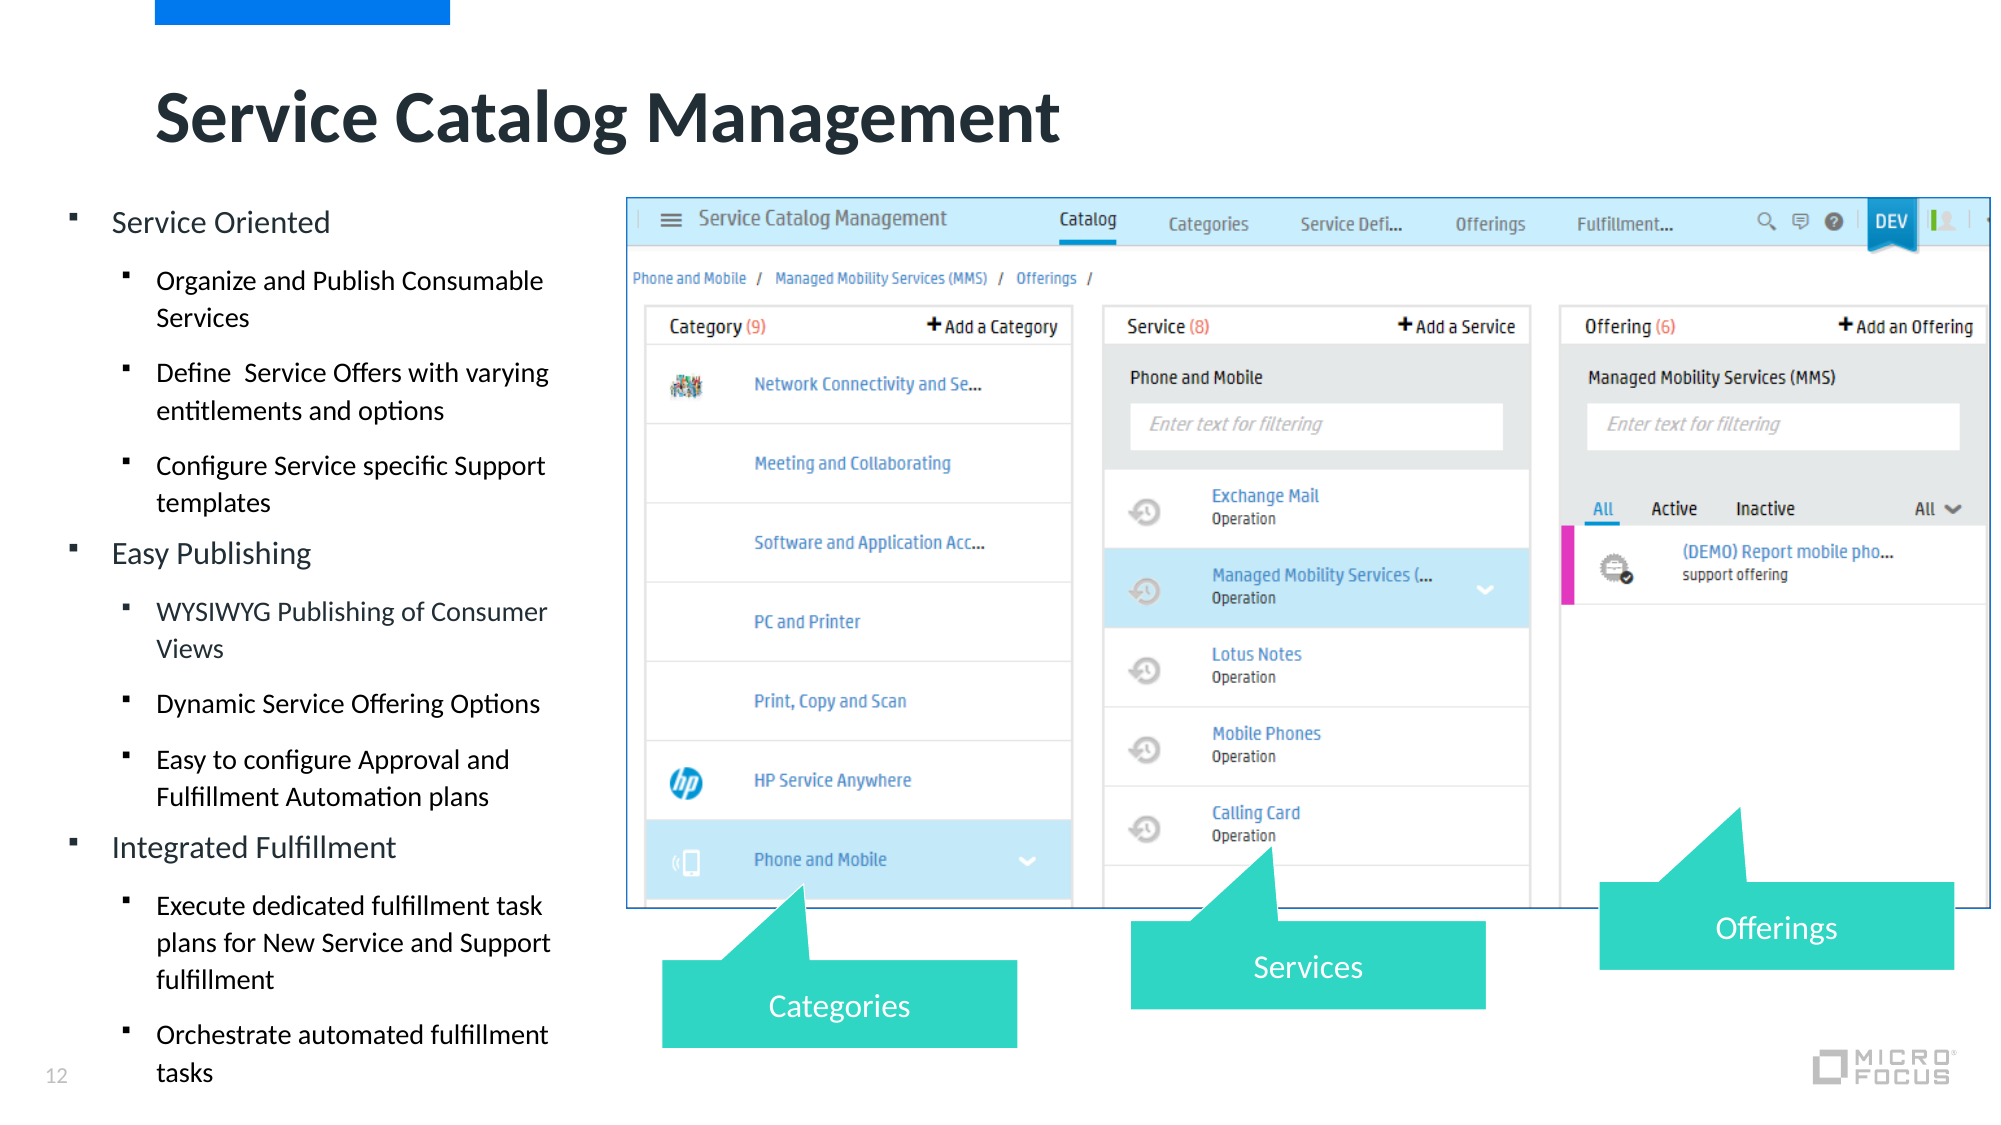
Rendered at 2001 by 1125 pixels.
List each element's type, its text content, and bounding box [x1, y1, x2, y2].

list Service Oriented Organize and Publish Consumable Services Define Service Offers with varying entitlements and options Configure Service specific Support templates Easy Publishing WYSIWYG Publishing of Consumer Views Dynamic Service Offering Options Easy to configure Approval and Fulfillment Automation plans Integrated Fulfillment Execute dedicated fulfillment task plans for New Service and Support fulfillment Orchestrate automated fulfillment tasks [67, 197, 592, 1097]
text_box Categories [661, 909, 1019, 1050]
text_box Services [1129, 909, 1487, 1011]
title Service Catalog Management [155, 70, 1847, 248]
slide_number 12 [30, 1051, 90, 1097]
text_box Offerings [1598, 909, 1956, 971]
picture [626, 197, 1991, 909]
